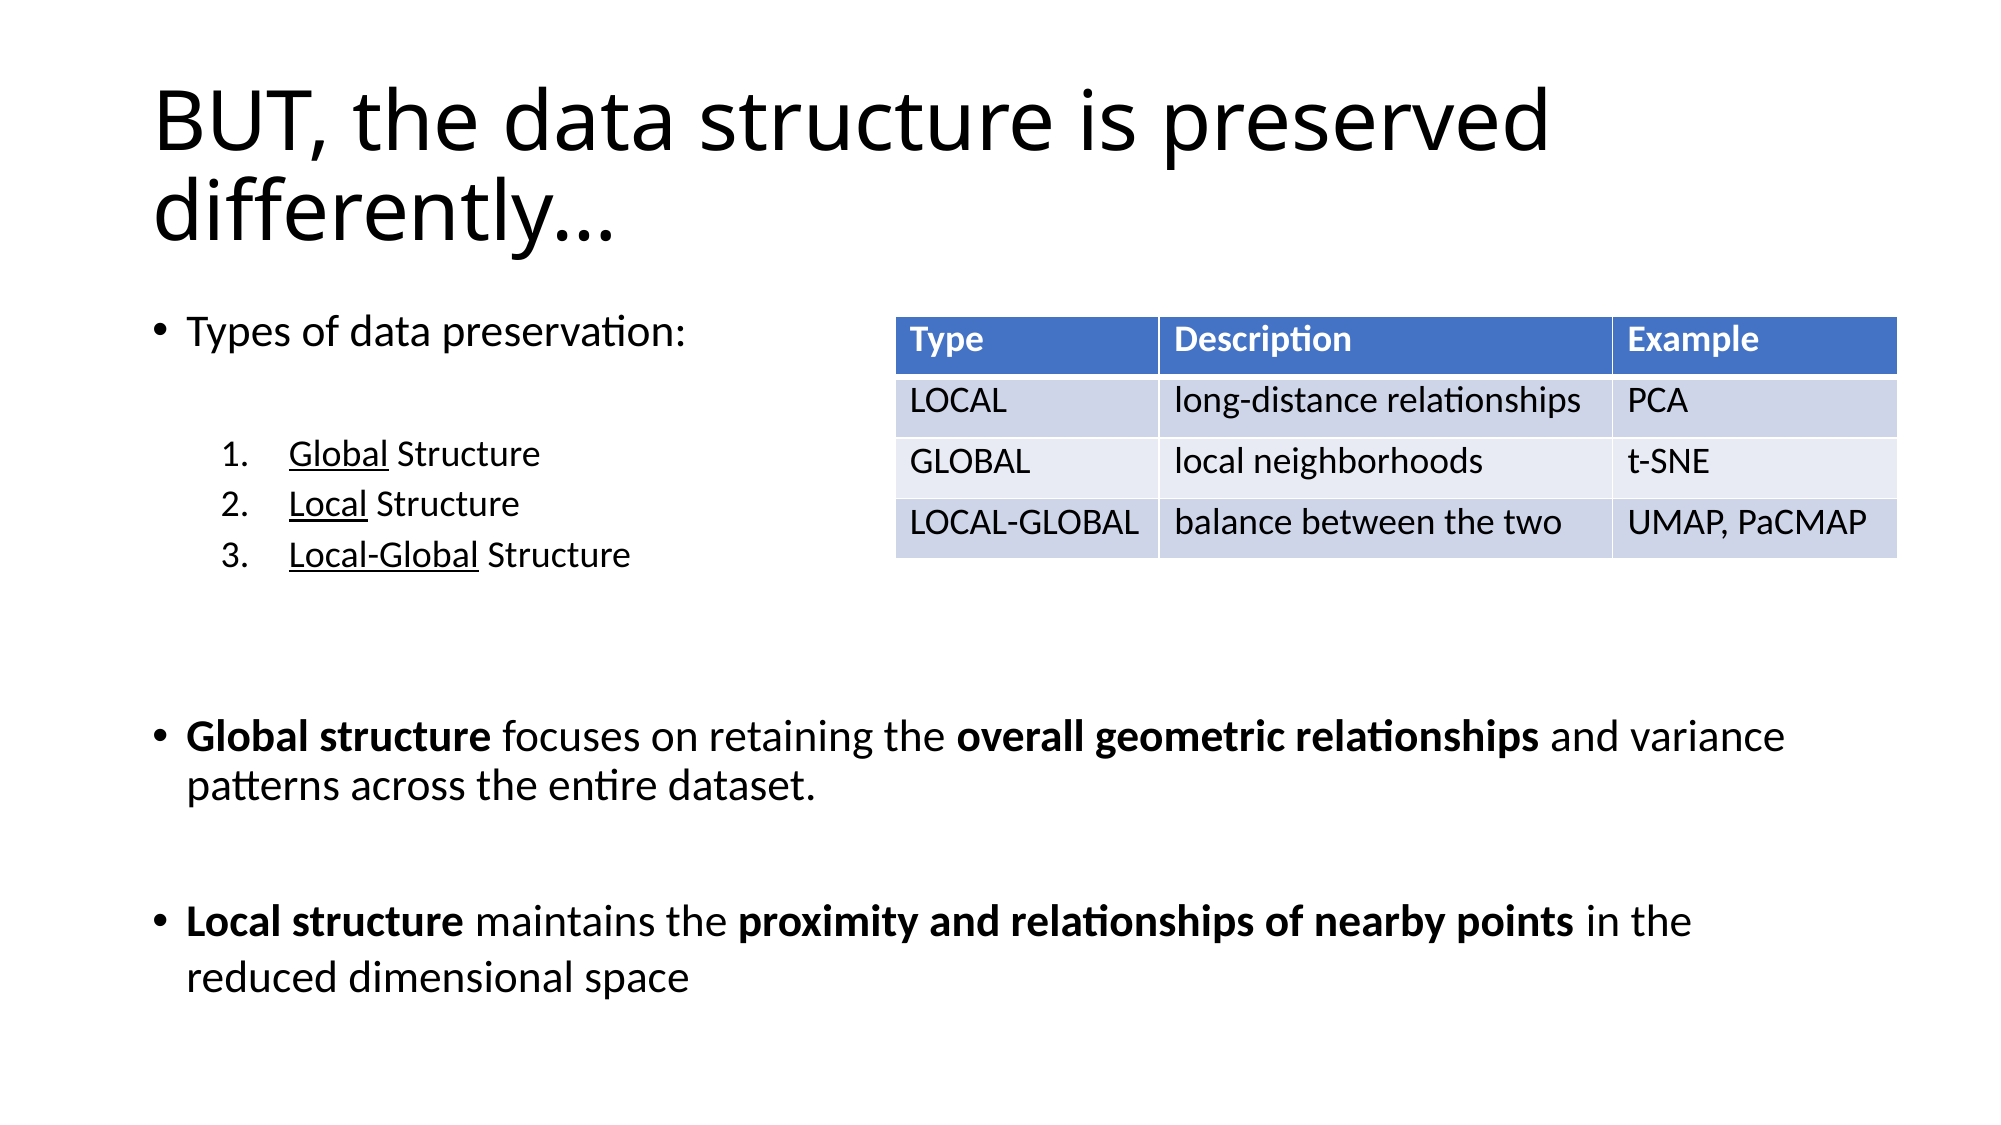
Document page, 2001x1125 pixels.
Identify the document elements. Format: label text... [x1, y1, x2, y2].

table_cell UMAP, PaCMAP [1613, 499, 1897, 558]
table_cell LOCAL-GLOBAL [896, 499, 1158, 558]
table_header Description [1160, 317, 1612, 374]
table_cell long-distance relationships [1160, 380, 1612, 437]
table_cell PCA [1613, 380, 1897, 437]
table_cell LOCAL [896, 380, 1158, 437]
table_cell balance between the two [1160, 499, 1612, 558]
table_cell t-SNE [1613, 439, 1897, 498]
table_header Type [896, 317, 1158, 374]
title BUT, the data structure is preserved differently… [137, 59, 1863, 278]
table_header Example [1613, 317, 1897, 374]
table_cell GLOBAL [896, 439, 1158, 498]
table_cell local neighborhoods [1160, 439, 1612, 498]
list Types of data preservation: Global Structure Local Structure Local-Global Structure Global structure focuses on retaining the overall geometric relationships and variance patterns across the entire dataset. Local structure maintains the proximity and relationships of nearby points in the reduced dimensional space [137, 299, 1863, 1014]
